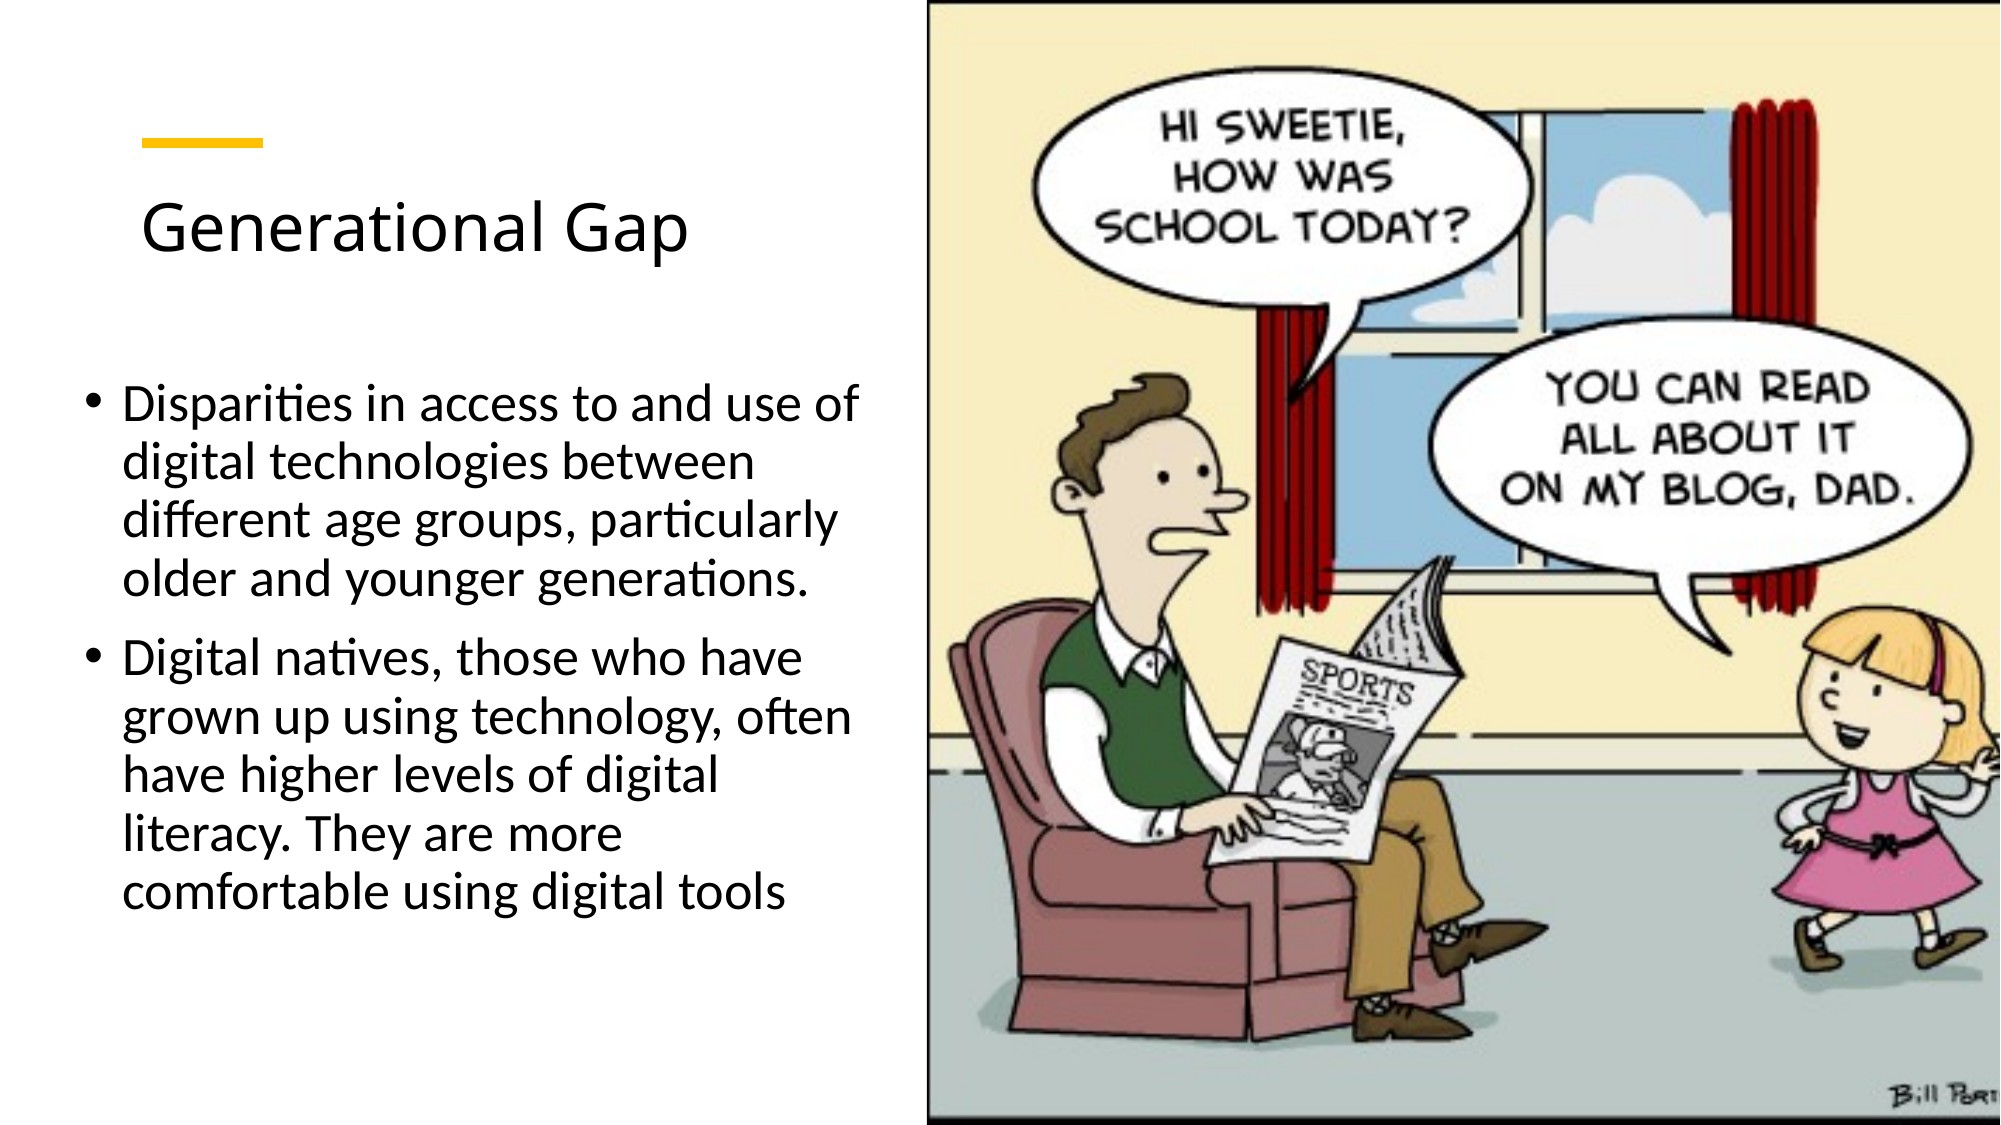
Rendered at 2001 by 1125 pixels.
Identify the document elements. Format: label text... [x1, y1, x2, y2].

title Generational Gap [125, 186, 796, 366]
picture [926, 0, 2000, 1125]
list Disparities in access to and use of digital technologies between different age groups, particularly older and younger generations. Digital natives, those who have grown up using technology, often have higher levels of digital literacy. They are more comfortable using digital tools [69, 366, 889, 1027]
